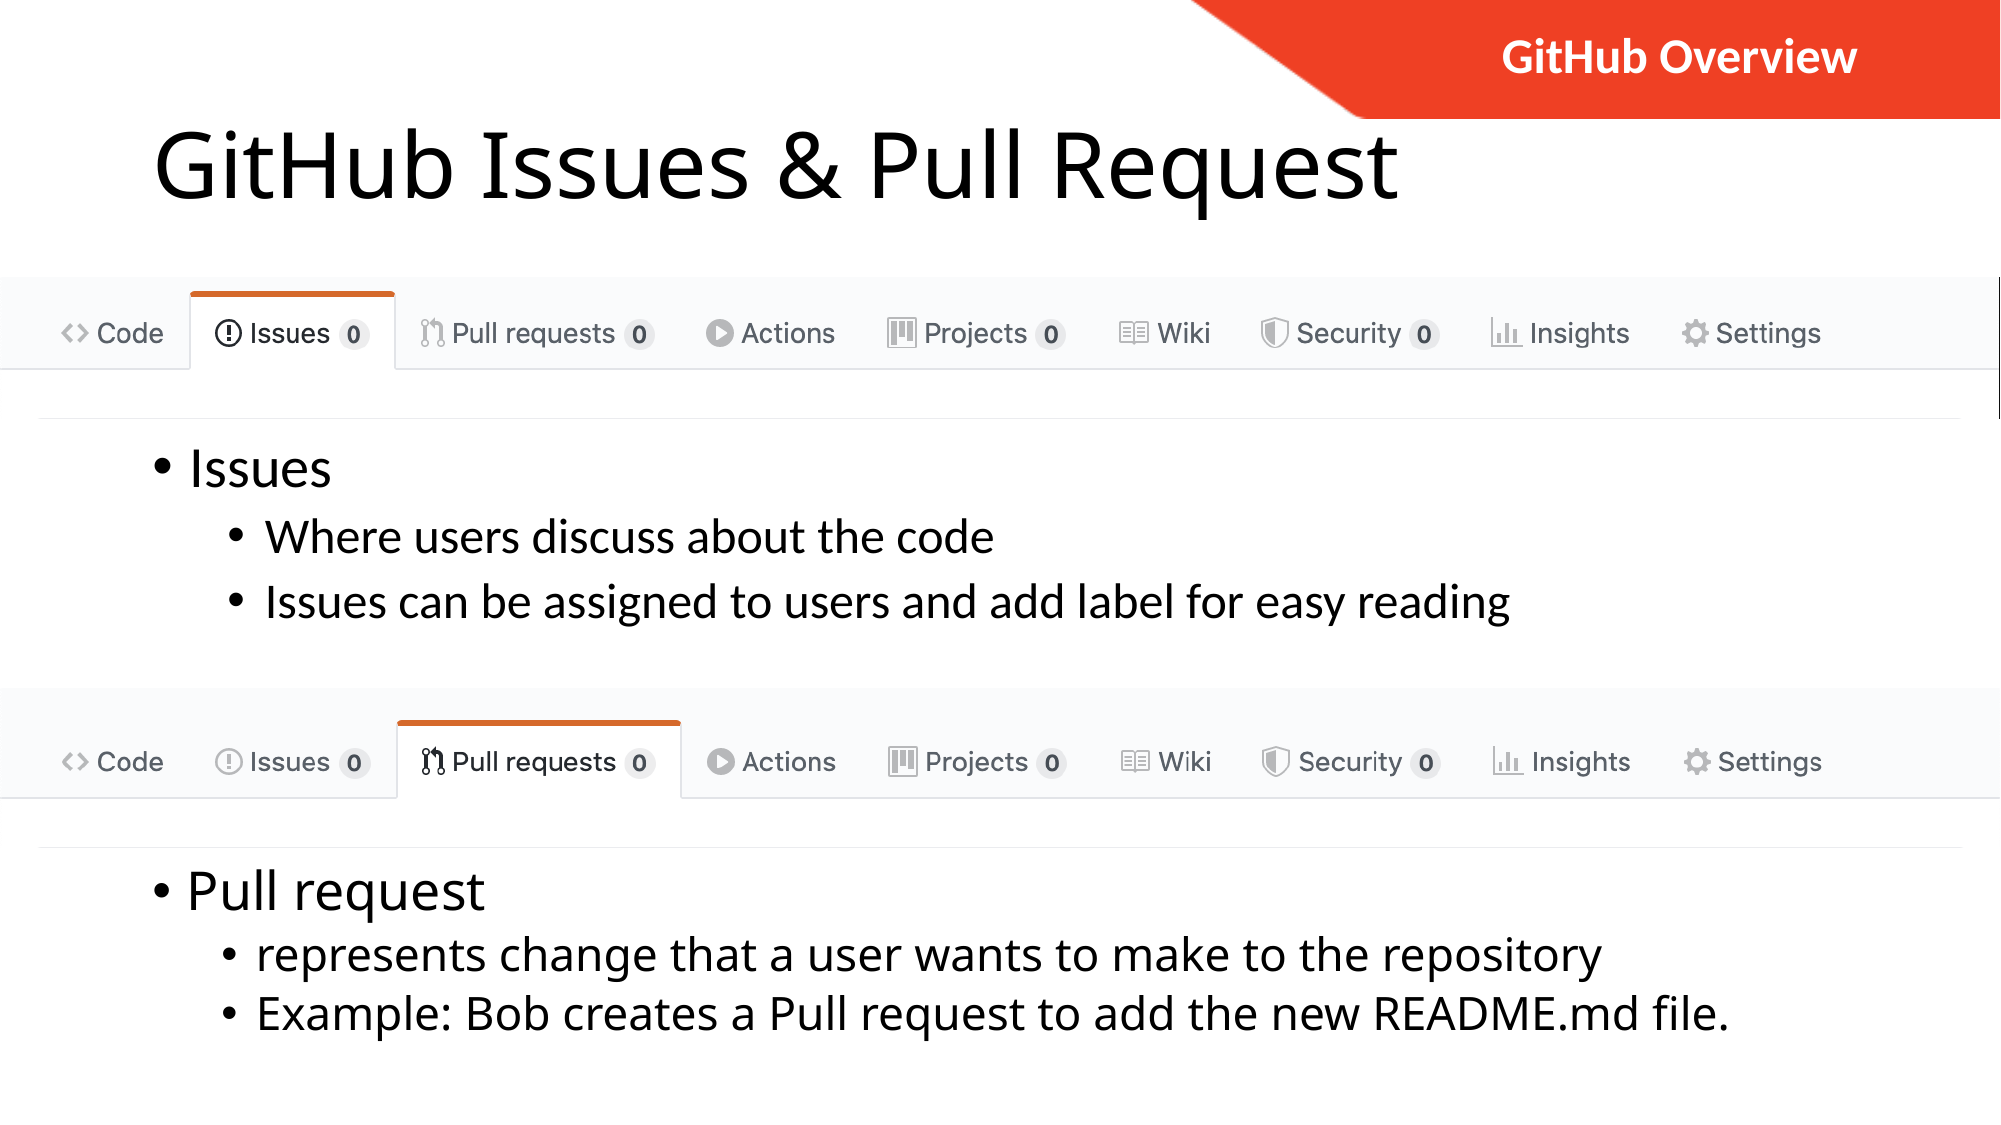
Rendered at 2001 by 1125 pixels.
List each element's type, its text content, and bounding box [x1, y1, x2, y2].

list GitHub Overview [1380, 22, 1980, 91]
picture [0, 688, 2000, 848]
list Issues Where users discuss about the code Issues can be assigned to users and add label for easy reading [137, 429, 1863, 655]
title GitHub Issues & Pull Request [137, 59, 1863, 277]
picture [1190, 0, 2001, 119]
text_box Pull request represents change that a user wants to make to the repository Example: Bob creates a Pull request to add the new README.md file. [137, 856, 1863, 1082]
picture [0, 277, 2000, 419]
